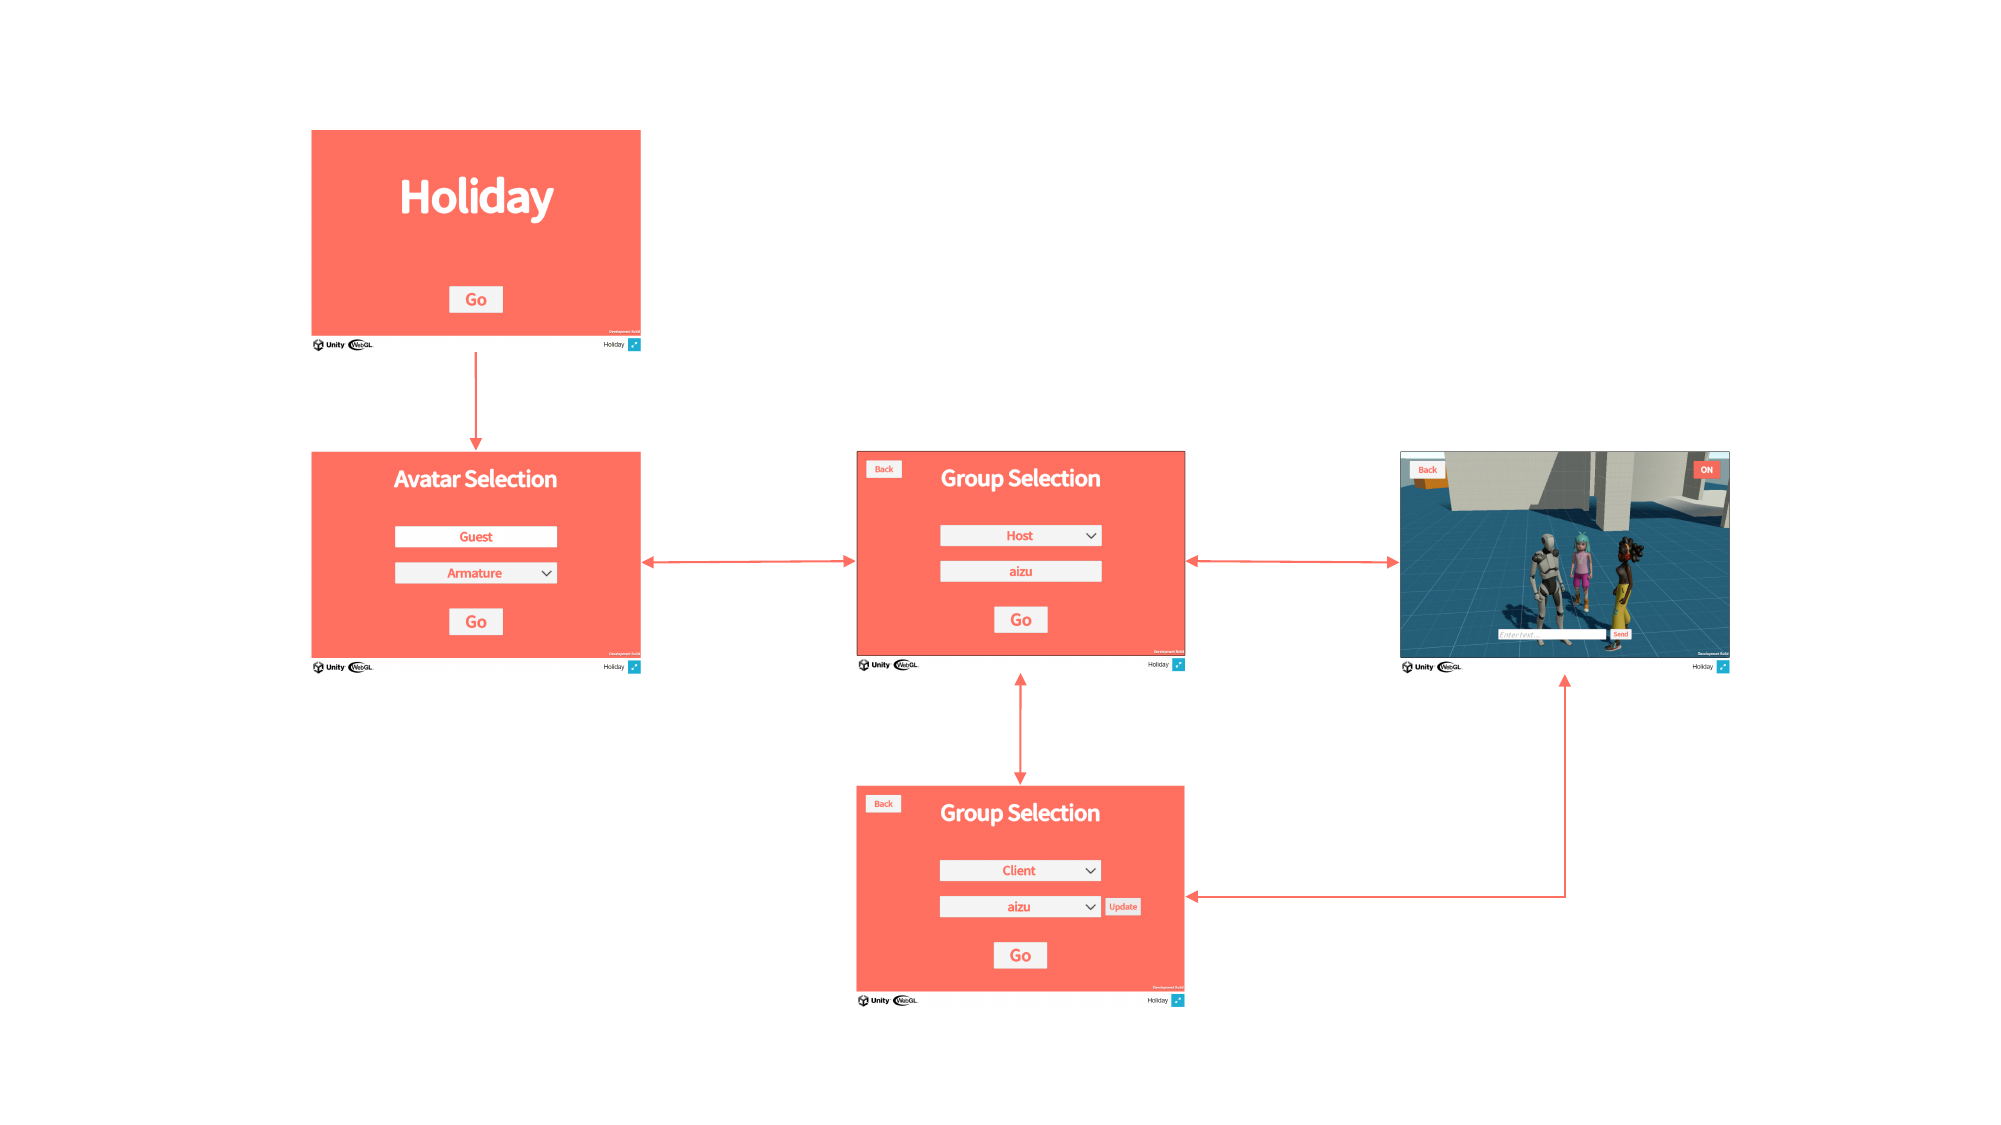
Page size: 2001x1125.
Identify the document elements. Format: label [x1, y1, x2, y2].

text_box [1263, 595, 1487, 976]
picture [310, 128, 642, 353]
picture [1399, 450, 1731, 675]
picture [855, 449, 1186, 673]
picture [310, 450, 642, 675]
picture [855, 784, 1186, 1009]
